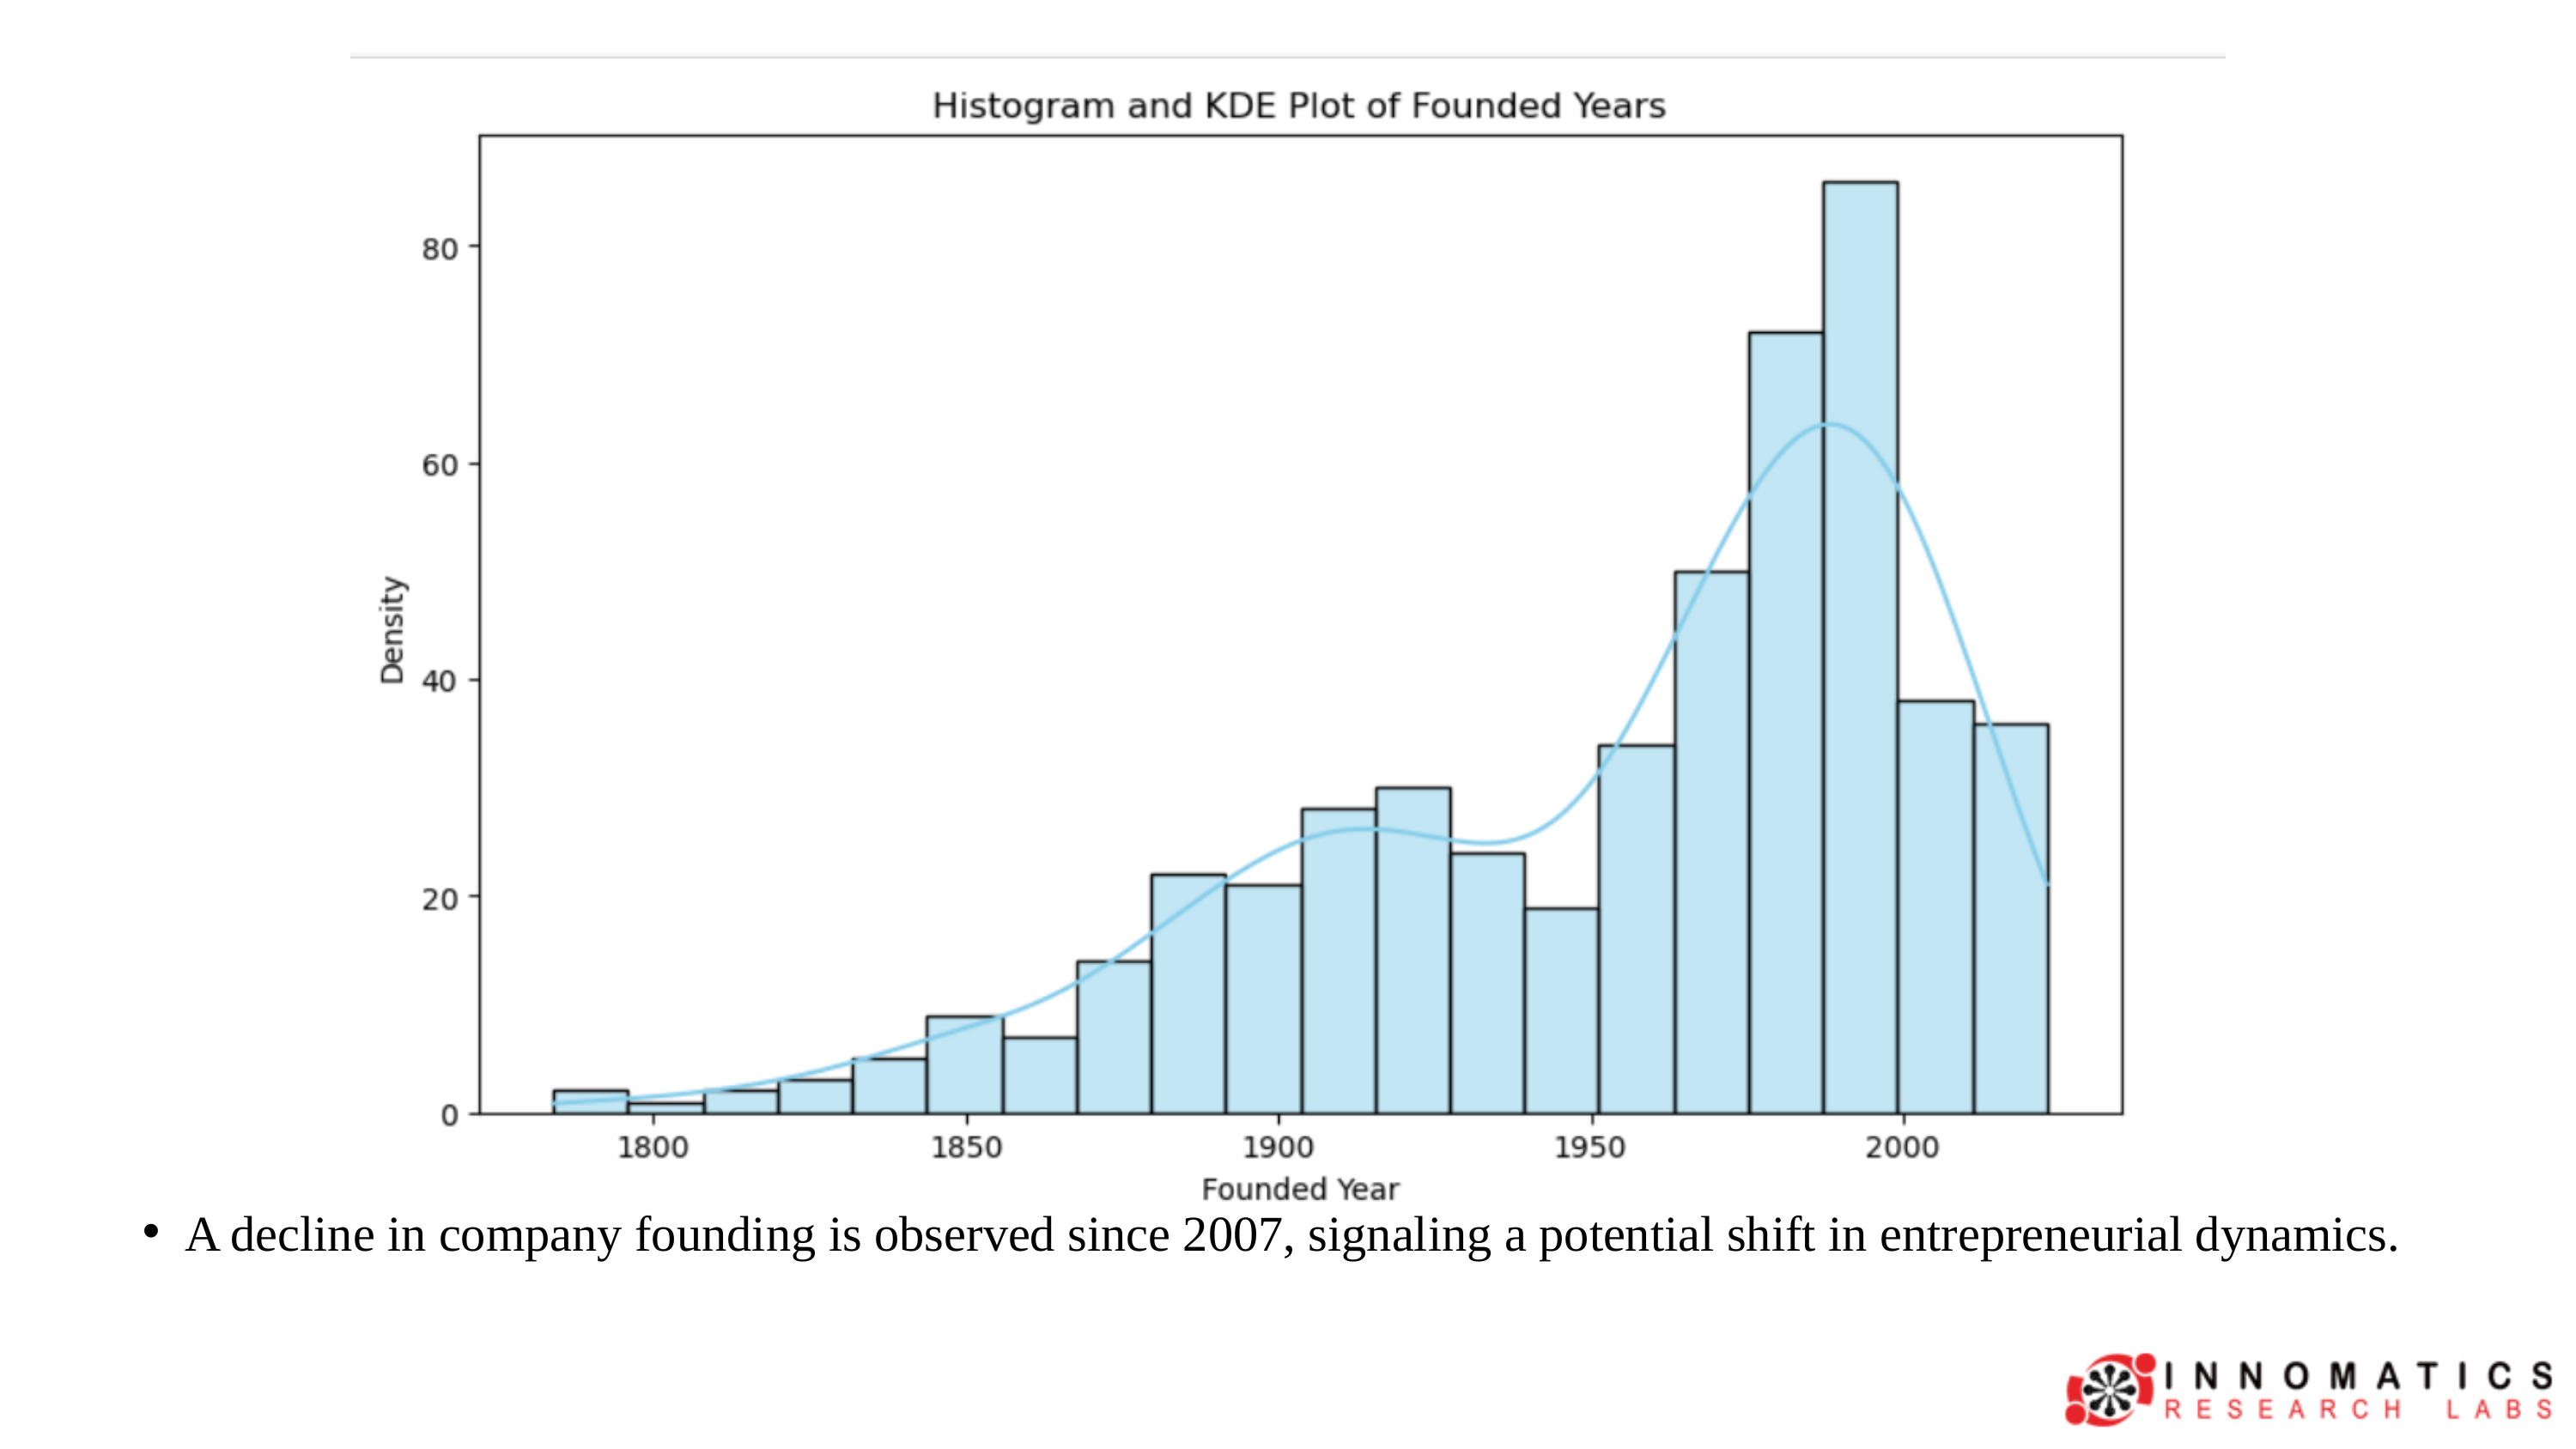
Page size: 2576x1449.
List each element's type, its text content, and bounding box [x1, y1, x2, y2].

text_box A decline in company founding is observed since 2007, signaling a potential shift in entrepreneurial dynamics. [100, 1120, 2476, 1261]
text_box [350, 52, 2226, 1120]
text_box [2040, 1337, 2576, 1449]
